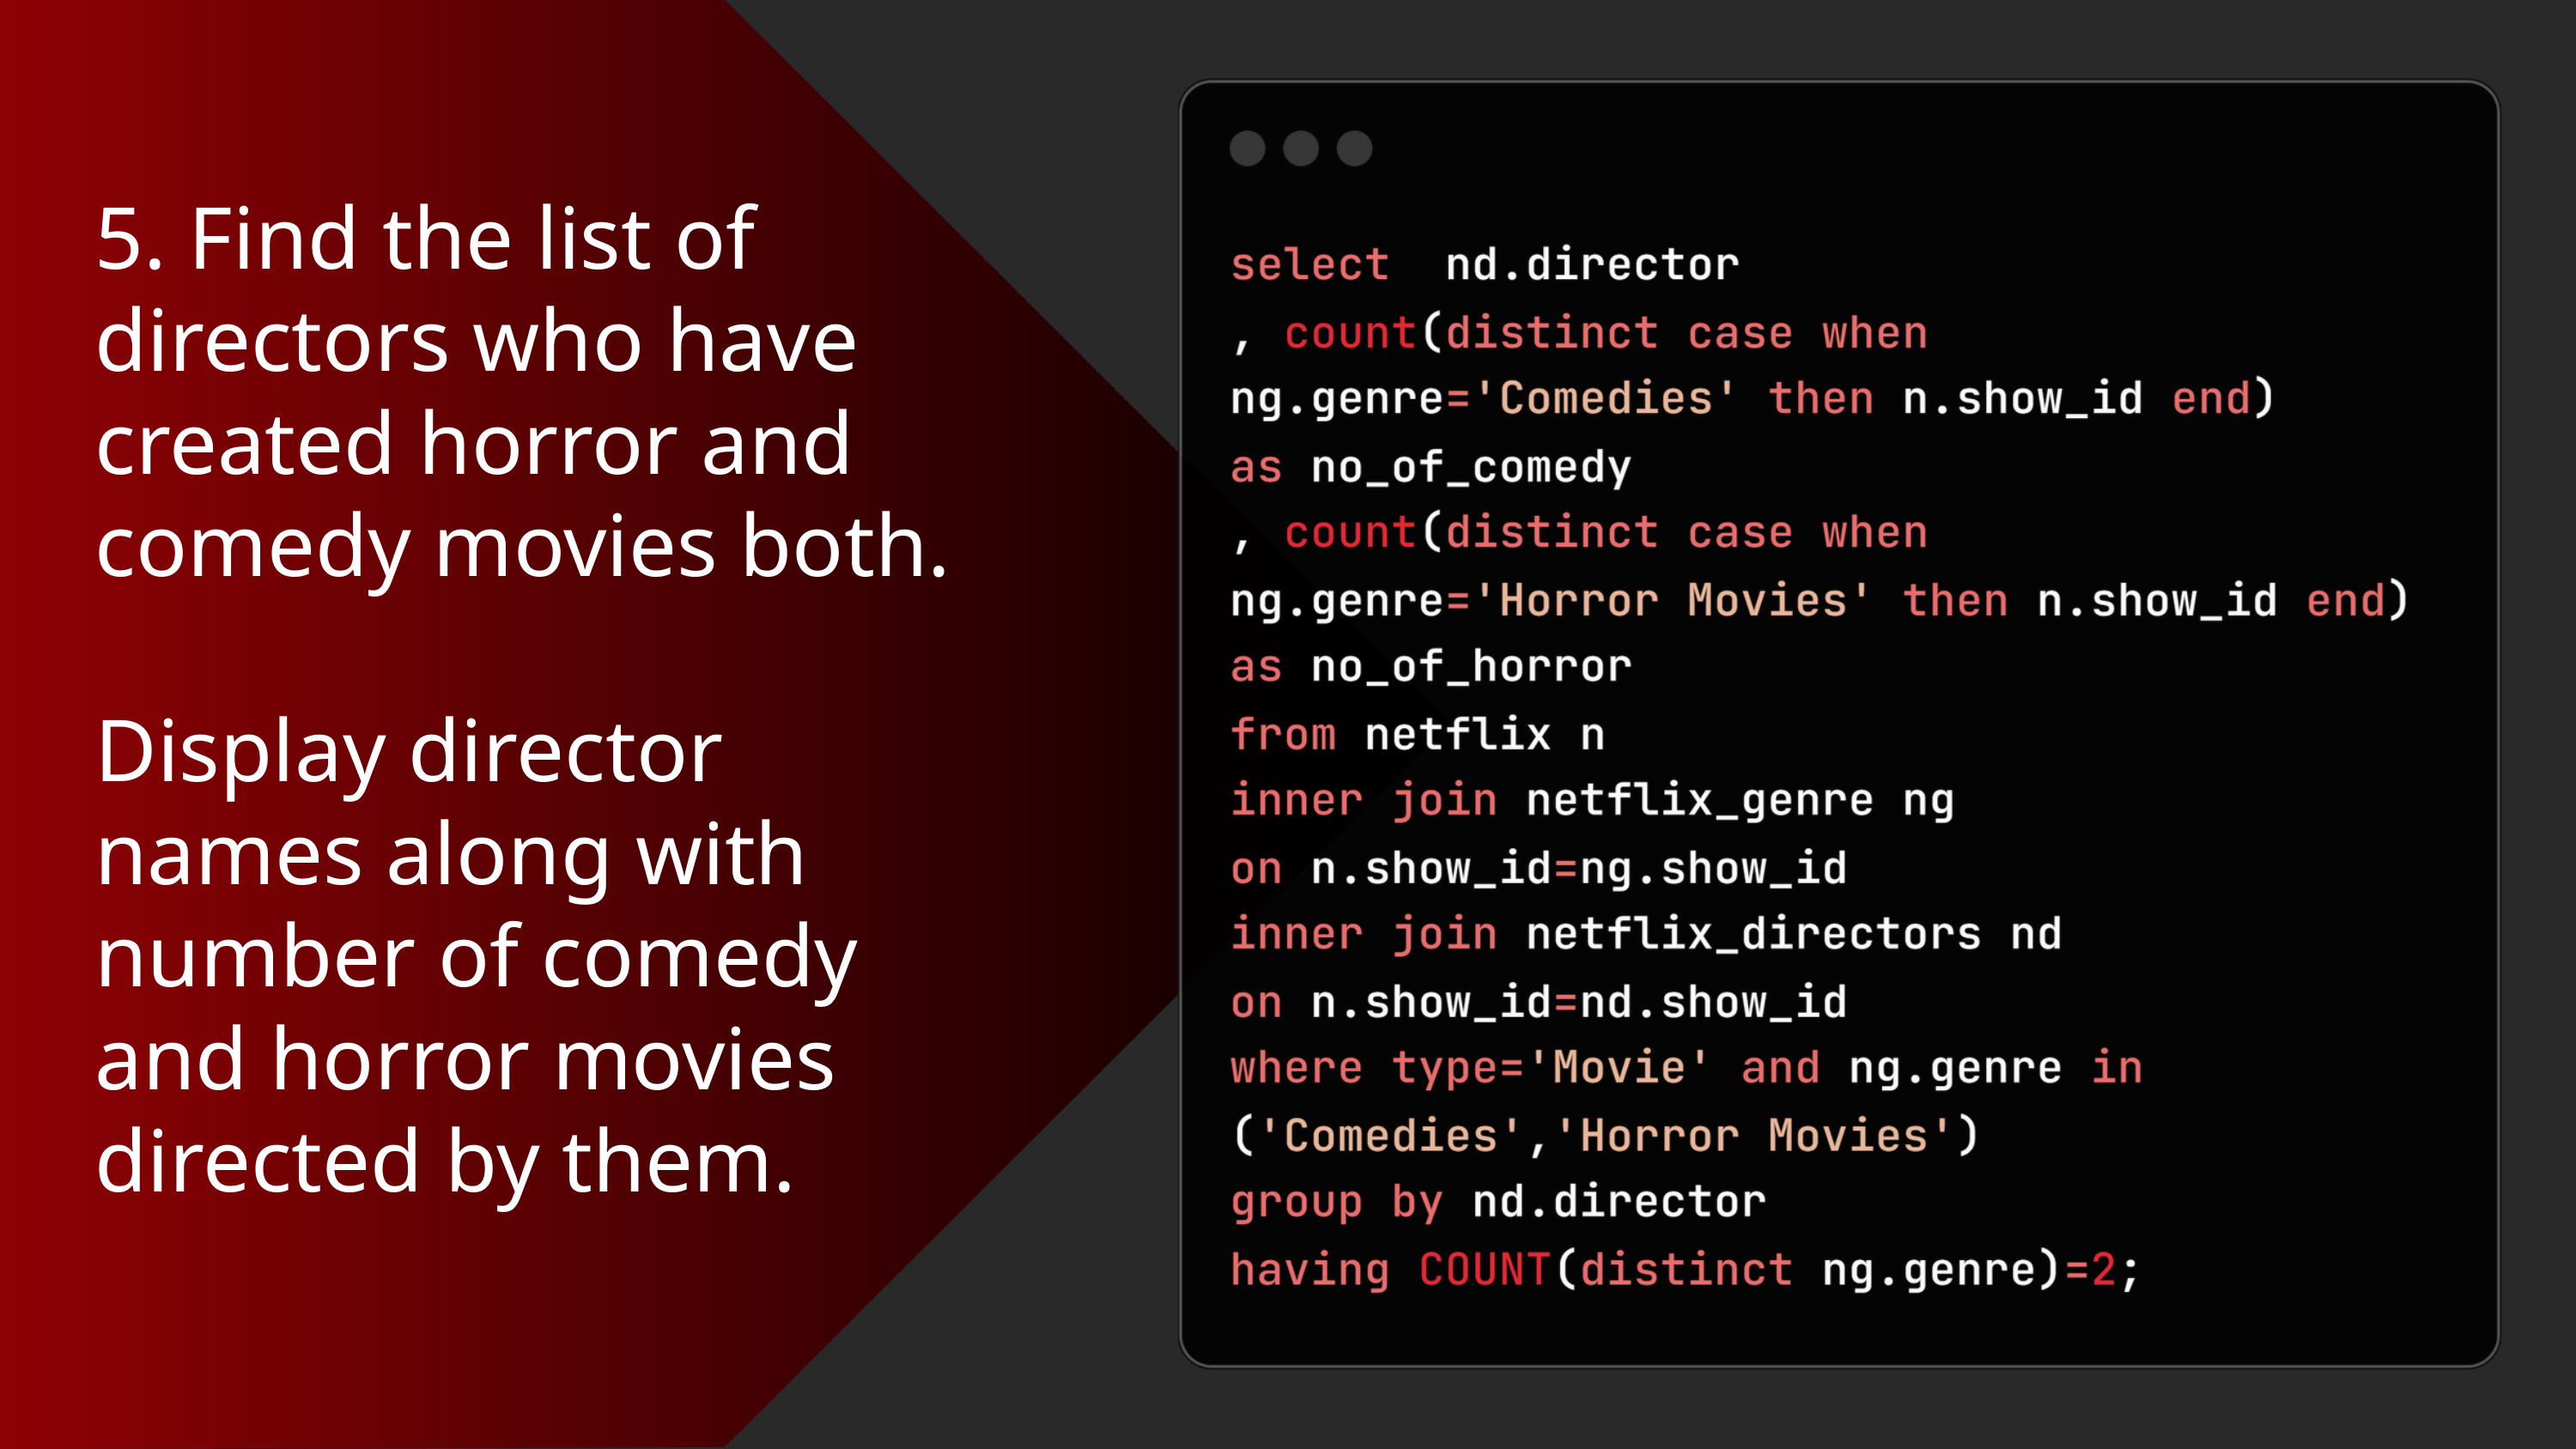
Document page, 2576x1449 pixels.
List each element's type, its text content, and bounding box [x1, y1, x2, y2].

text_box 5. Find the list of directors who have created horror and comedy movies both. Display director names along with number of comedy and horror movies directed by them. [94, 183, 955, 1313]
text_box [992, 0, 2576, 1449]
text_box [0, 0, 992, 1449]
